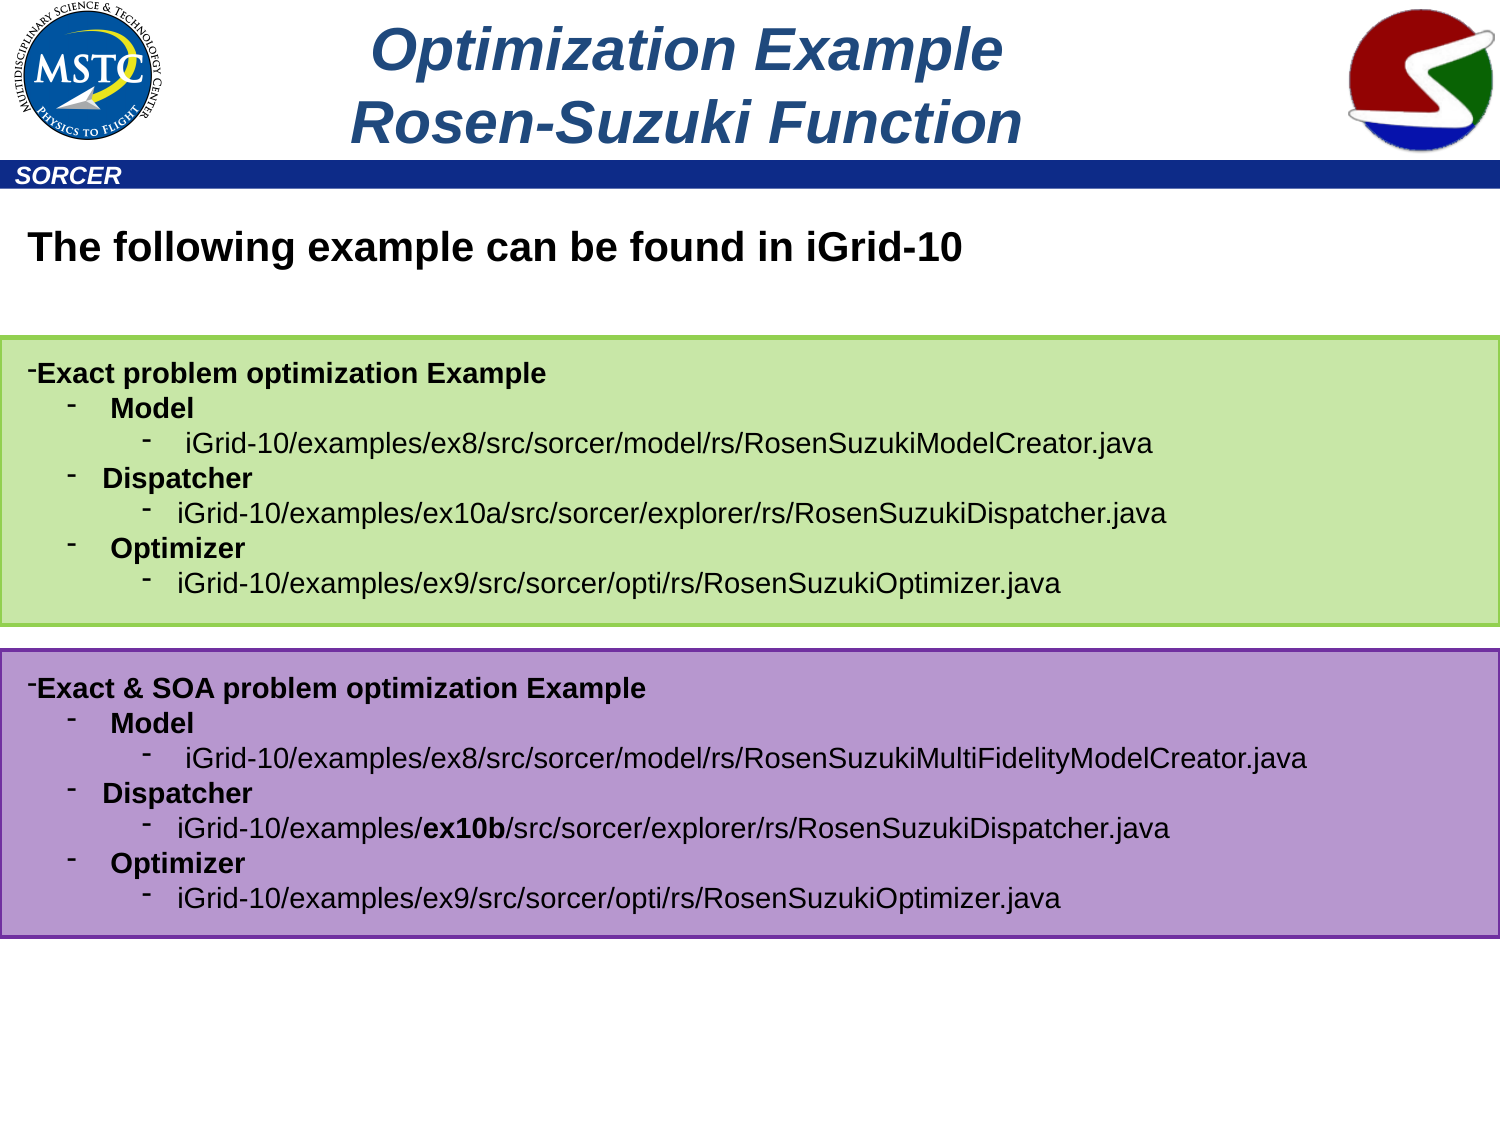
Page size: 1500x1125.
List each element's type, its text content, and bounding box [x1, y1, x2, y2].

text_box [0, 335, 12, 627]
text_box [0, 648, 12, 939]
title Optimization Example Rosen-Suzuki Function [162, 2, 1213, 164]
picture [1347, 7, 1495, 154]
text_box The following example can be found in iGrid-10 Exact problem optimization Example Model iGrid-10/examples/ex8/src/sorcer/model/rs/RosenSuzukiModelCreator.java Dispatcher iGrid-10/examples/ex10a/src/sorcer/explorer/rs/RosenSuzukiDispatcher.java Optimizer iGrid-10/examples/ex9/src/sorcer/opti/rs/RosenSuzukiOptimizer.java Exact & SOA problem optimization Example Model iGrid-10/examples/ex8/src/sorcer/model/rs/RosenSuzukiMultiFidelityModelCreator.java Dispatcher iGrid-10/examples/ex10b/src/sorcer/explorer/rs/RosenSuzukiDispatcher.java Optimizer iGrid-10/examples/ex9/src/sorcer/opti/rs/RosenSuzukiOptimizer.java [12, 212, 1500, 957]
picture [12, 0, 163, 148]
